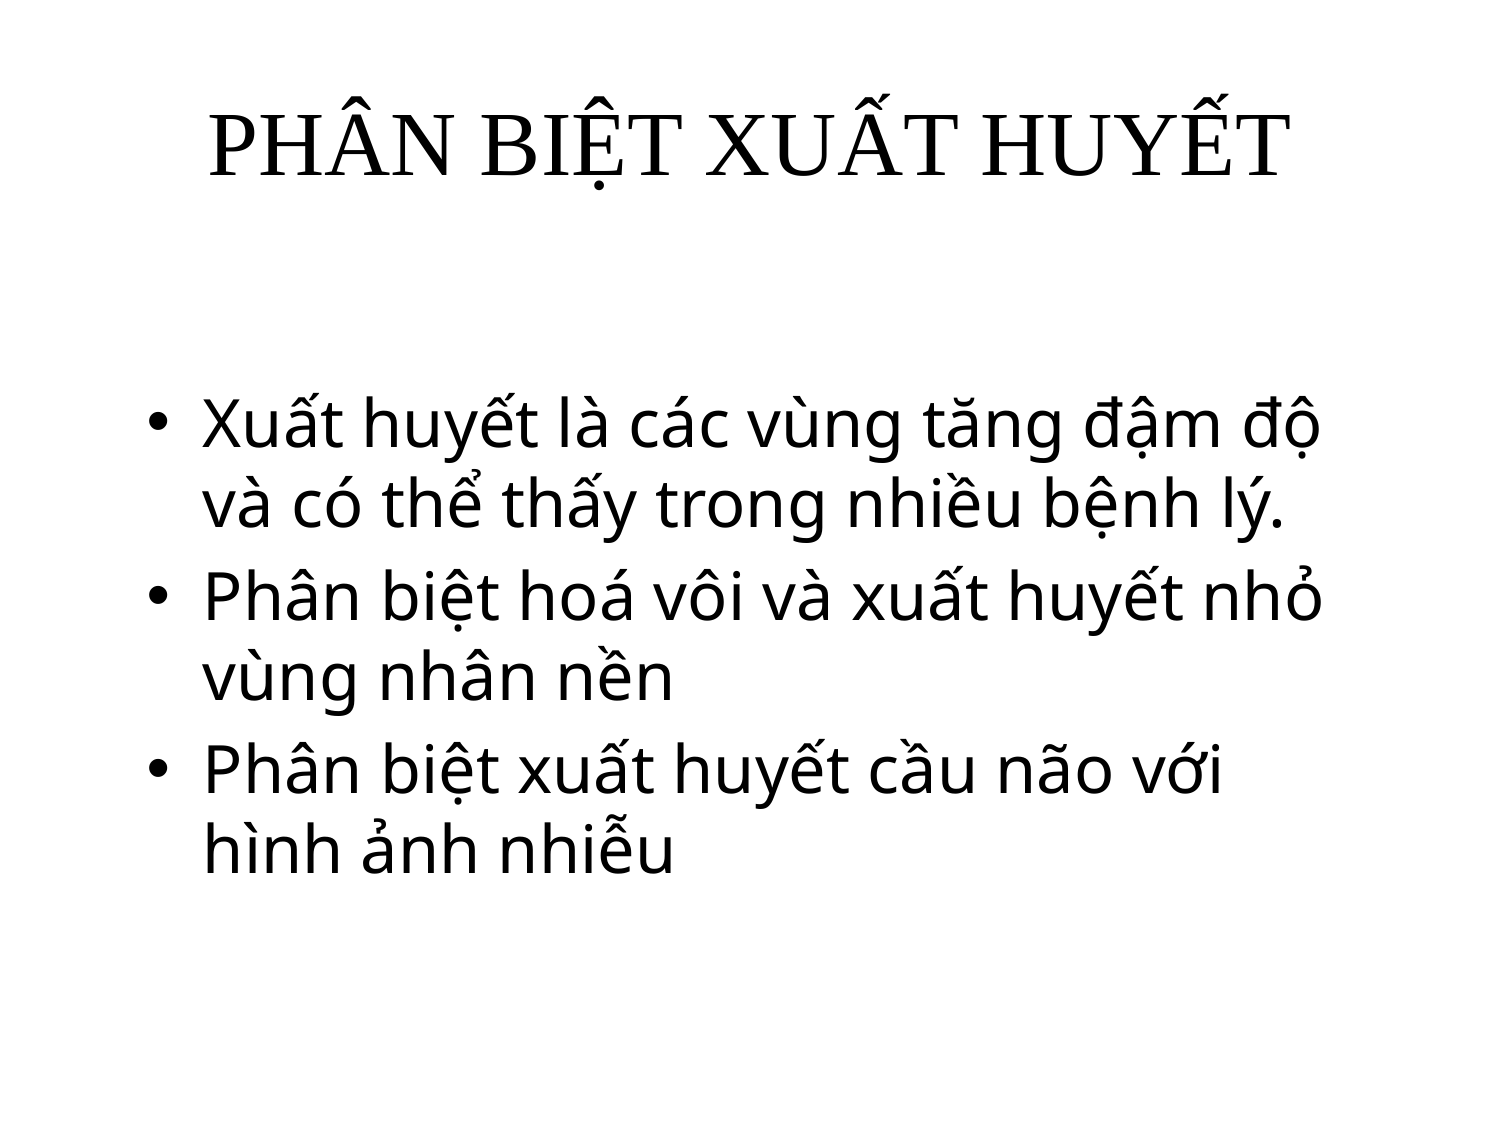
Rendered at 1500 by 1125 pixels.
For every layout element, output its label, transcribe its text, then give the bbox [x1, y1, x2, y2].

title PHÂN BIỆT XUẤT HUYẾT [75, 45, 1425, 233]
list Xuất huyết là các vùng tăng đậm độ và có thể thấy trong nhiều bệnh lý. Phân biệt hoá vôi và xuất huyết nhỏ vùng nhân nền Phân biệt xuất huyết cầu não với hình ảnh nhiễu [131, 373, 1370, 1038]
